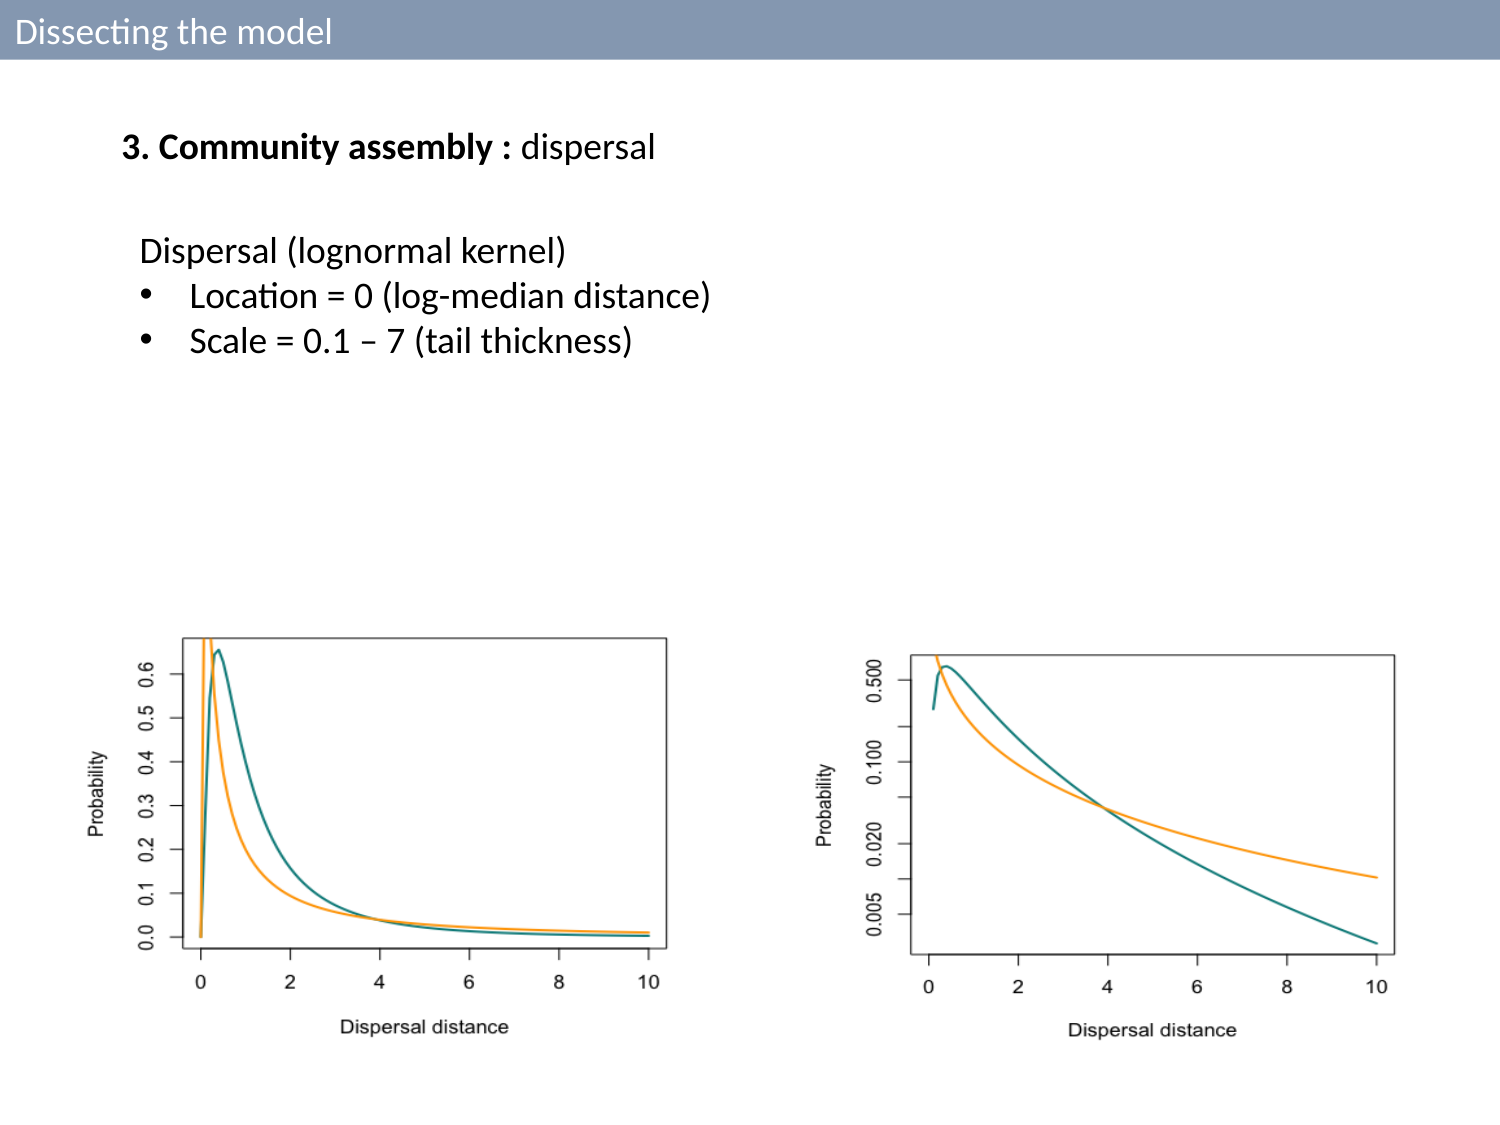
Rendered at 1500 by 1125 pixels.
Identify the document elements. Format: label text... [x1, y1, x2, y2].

text_box Dissecting the model [0, 0, 1500, 60]
text_box Dispersal (lognormal kernel) Location = 0 (log-median distance) Scale = 0.1 – 7 (tail thickness) [123, 218, 874, 368]
picture [81, 548, 719, 1061]
text_box 3. Community assembly : dispersal [106, 114, 1225, 175]
picture [809, 568, 1447, 1063]
